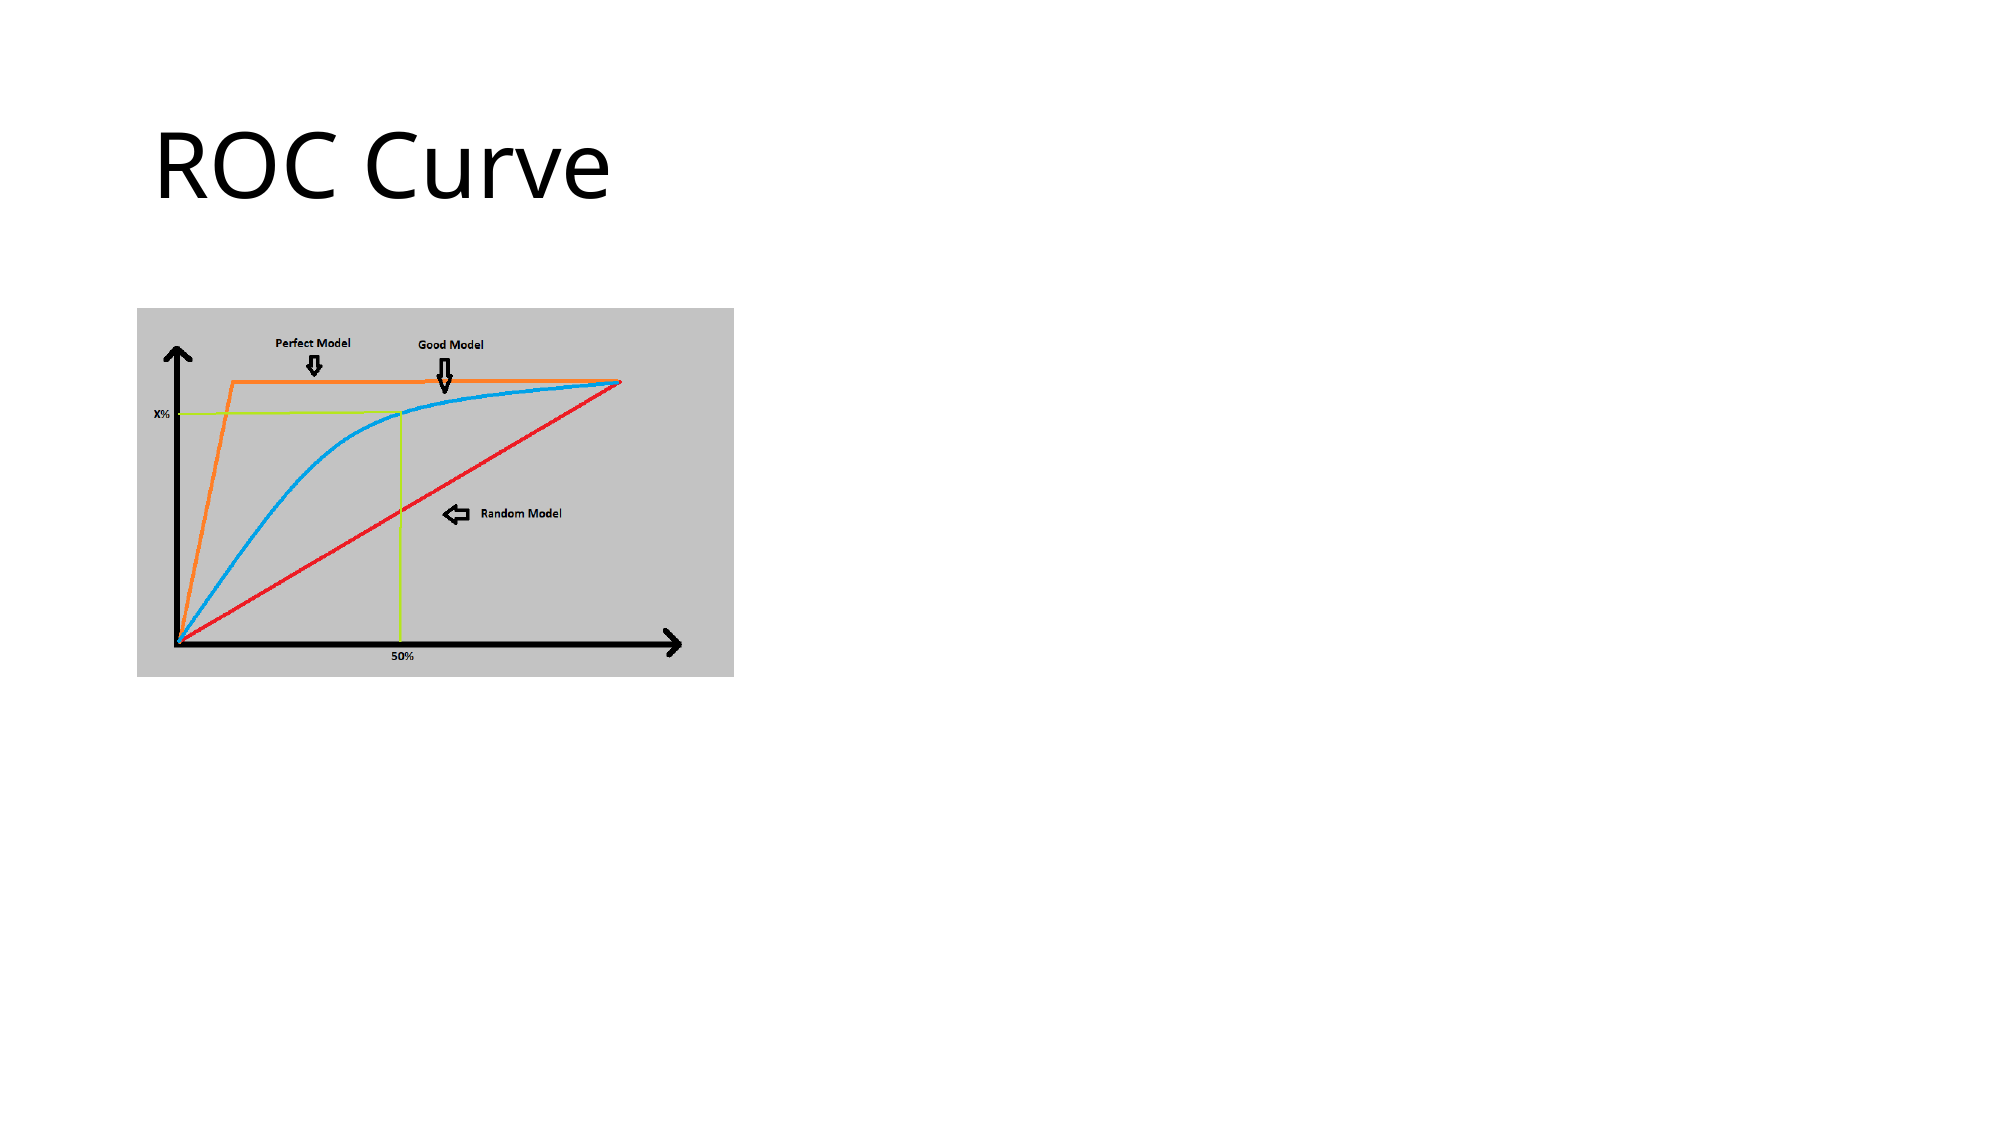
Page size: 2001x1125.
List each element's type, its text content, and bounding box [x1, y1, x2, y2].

title ROC Curve [137, 59, 1863, 278]
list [137, 308, 734, 677]
